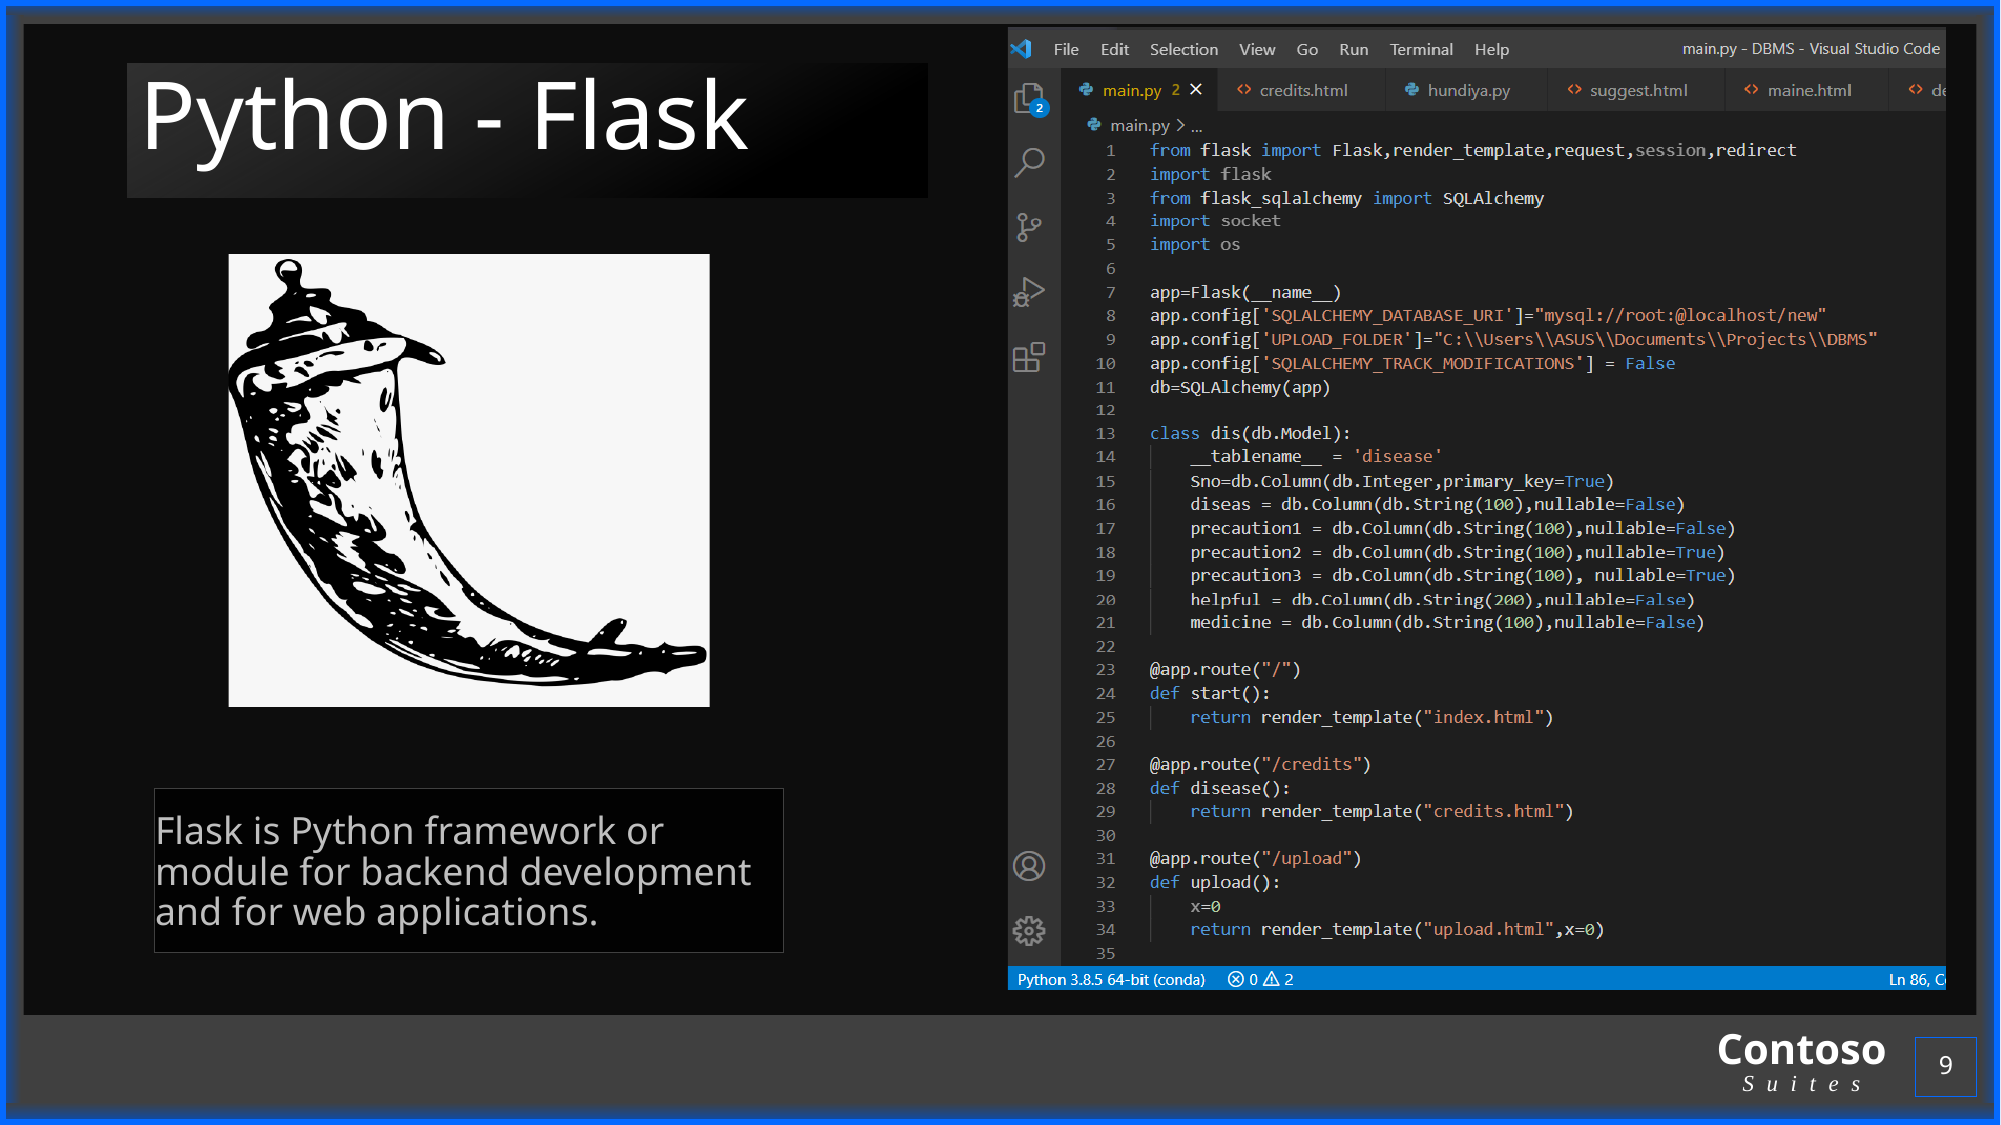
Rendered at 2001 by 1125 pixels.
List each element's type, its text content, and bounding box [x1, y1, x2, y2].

picture [228, 254, 710, 707]
subtitle Flask is Python framework or module for backend development and for web applications. [154, 788, 784, 953]
title Python - Flask [127, 63, 928, 198]
picture [1007, 27, 1946, 990]
slide_number 9 [1915, 1037, 1977, 1097]
